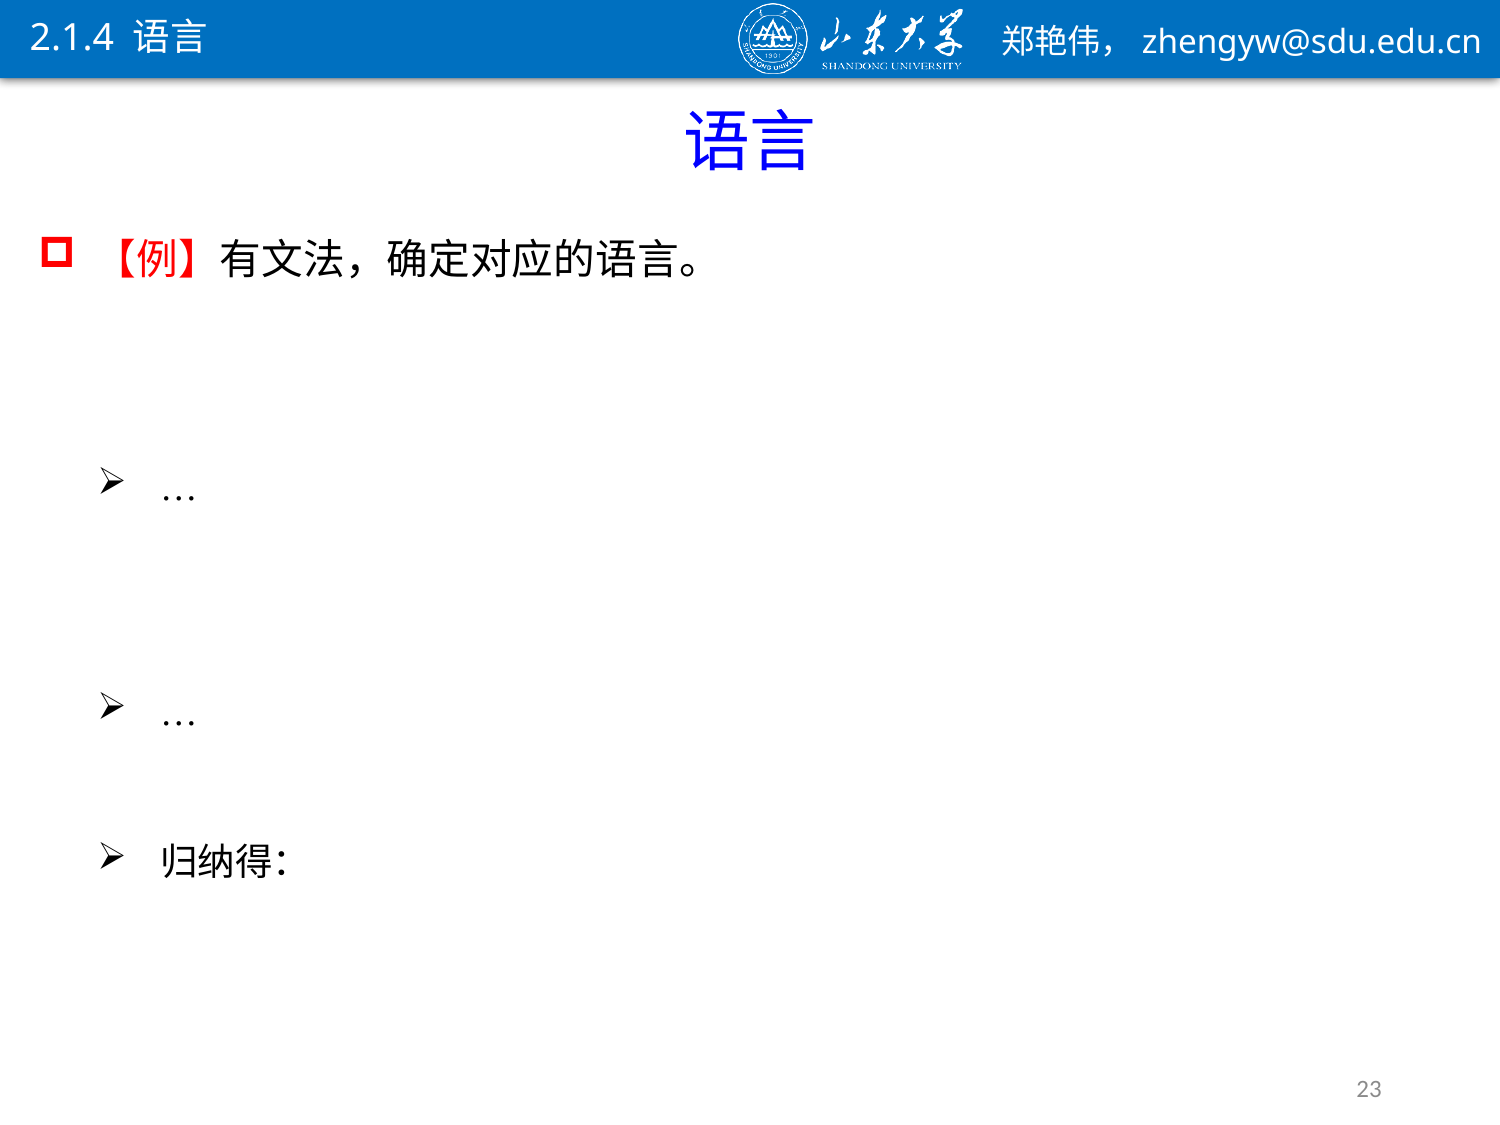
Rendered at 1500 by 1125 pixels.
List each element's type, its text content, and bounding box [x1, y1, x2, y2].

slide_number 23 [1059, 1057, 1397, 1118]
text_box 语言 [0, 91, 1500, 187]
text_box 2.1.4 语言 [14, 5, 223, 66]
picture [738, 3, 963, 74]
